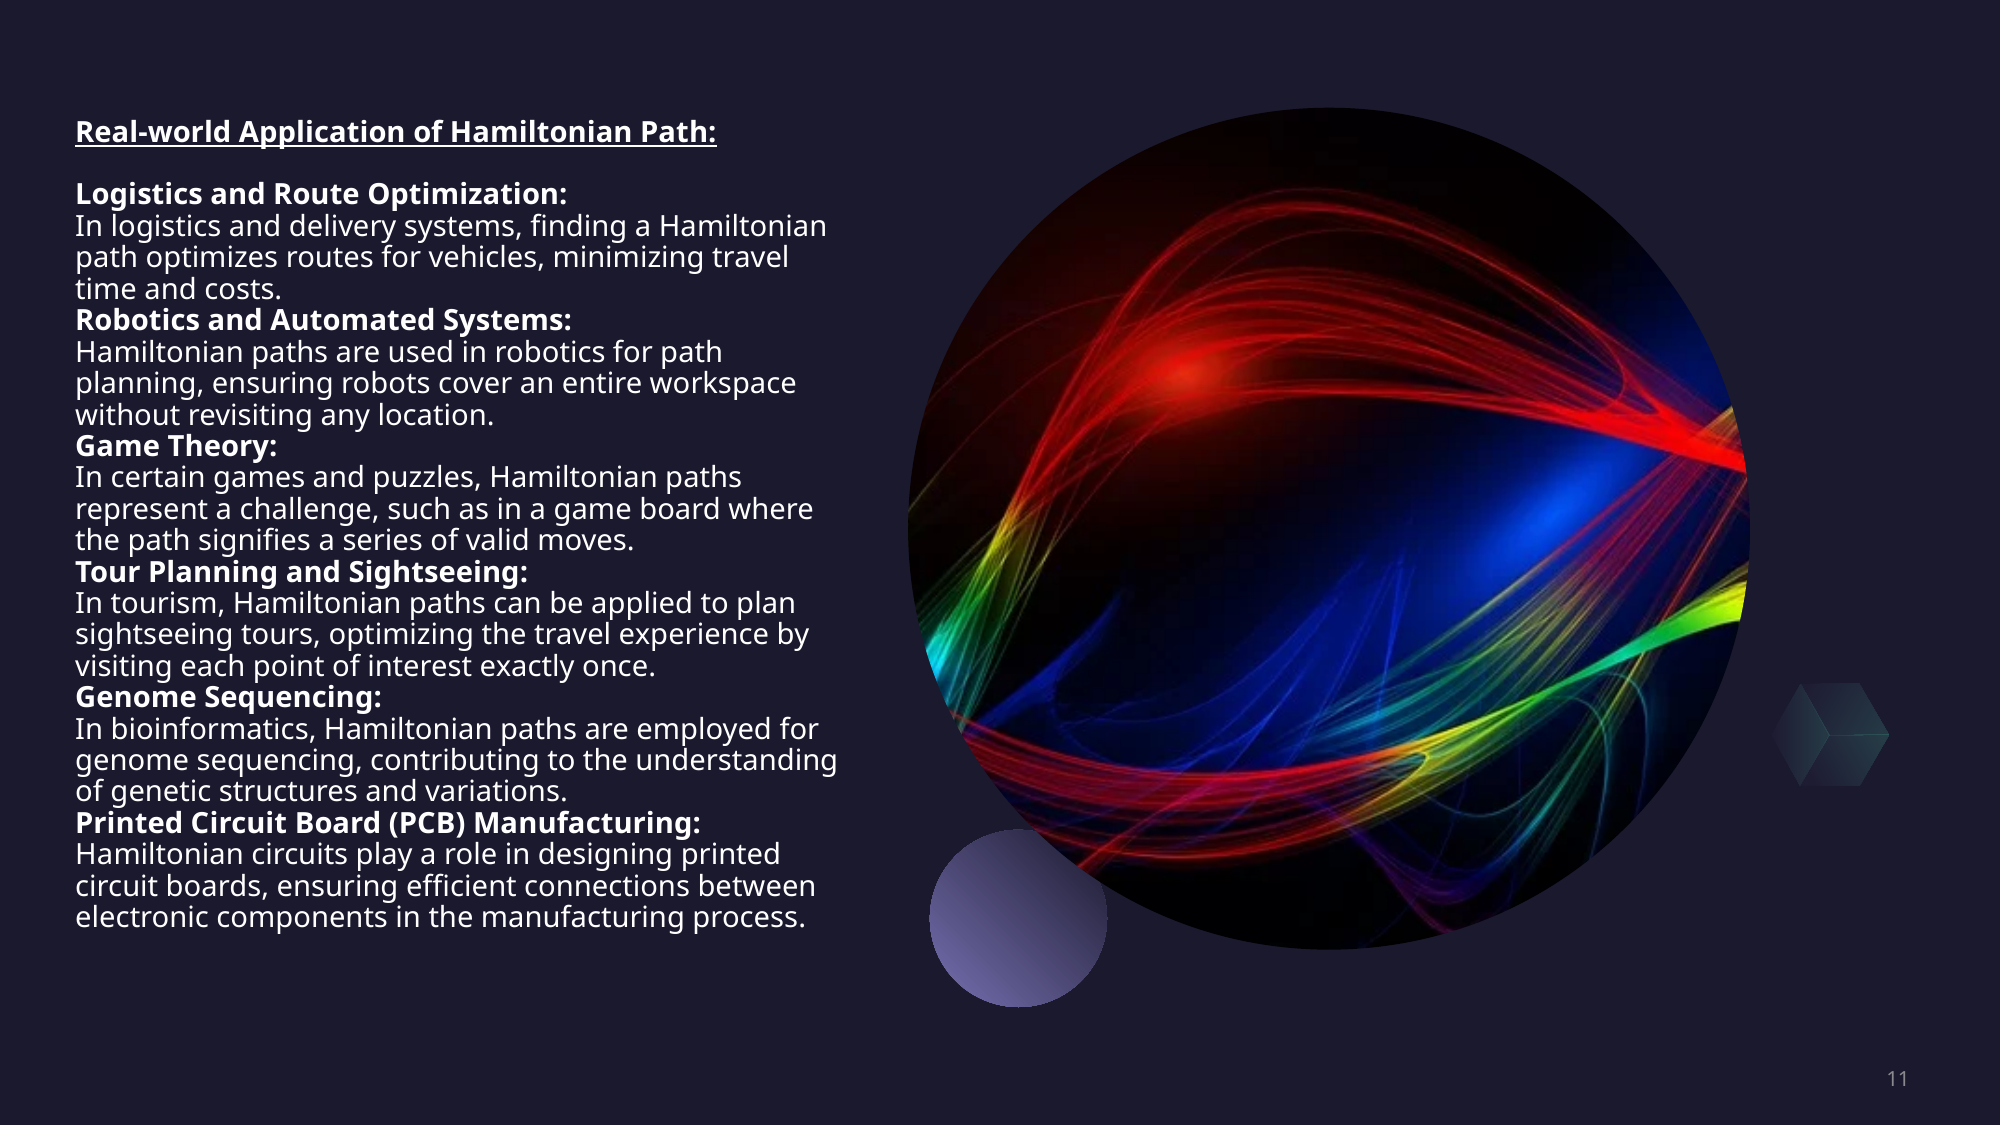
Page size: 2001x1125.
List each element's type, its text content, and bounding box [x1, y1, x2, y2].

picture [908, 107, 1751, 950]
title Real-world Application of Hamiltonian Path: Logistics and Route Optimization: In logistics and delivery systems, finding a Hamiltonian path optimizes routes for vehicles, minimizing travel time and costs. Robotics and Automated Systems: Hamiltonian paths are used in robotics for path planning, ensuring robots cover an entire workspace without revisiting any location. Game Theory: In certain games and puzzles, Hamiltonian paths represent a challenge, such as in a game board where the path signifies a series of valid moves. Tour Planning and Sightseeing: In tourism, Hamiltonian paths can be applied to plan sightseeing tours, optimizing the travel experience by visiting each point of interest exactly once. Genome Sequencing: In bioinformatics, Hamiltonian paths are employed for genome sequencing, contributing to the understanding of genetic structures and variations. Printed Circuit Board (PCB) Manufacturing: Hamiltonian circuits play a role in designing printed circuit boards, ensuring efficient connections between electronic components in the manufacturing process. [75, 90, 847, 1032]
slide_number 11 [1632, 1067, 1910, 1093]
